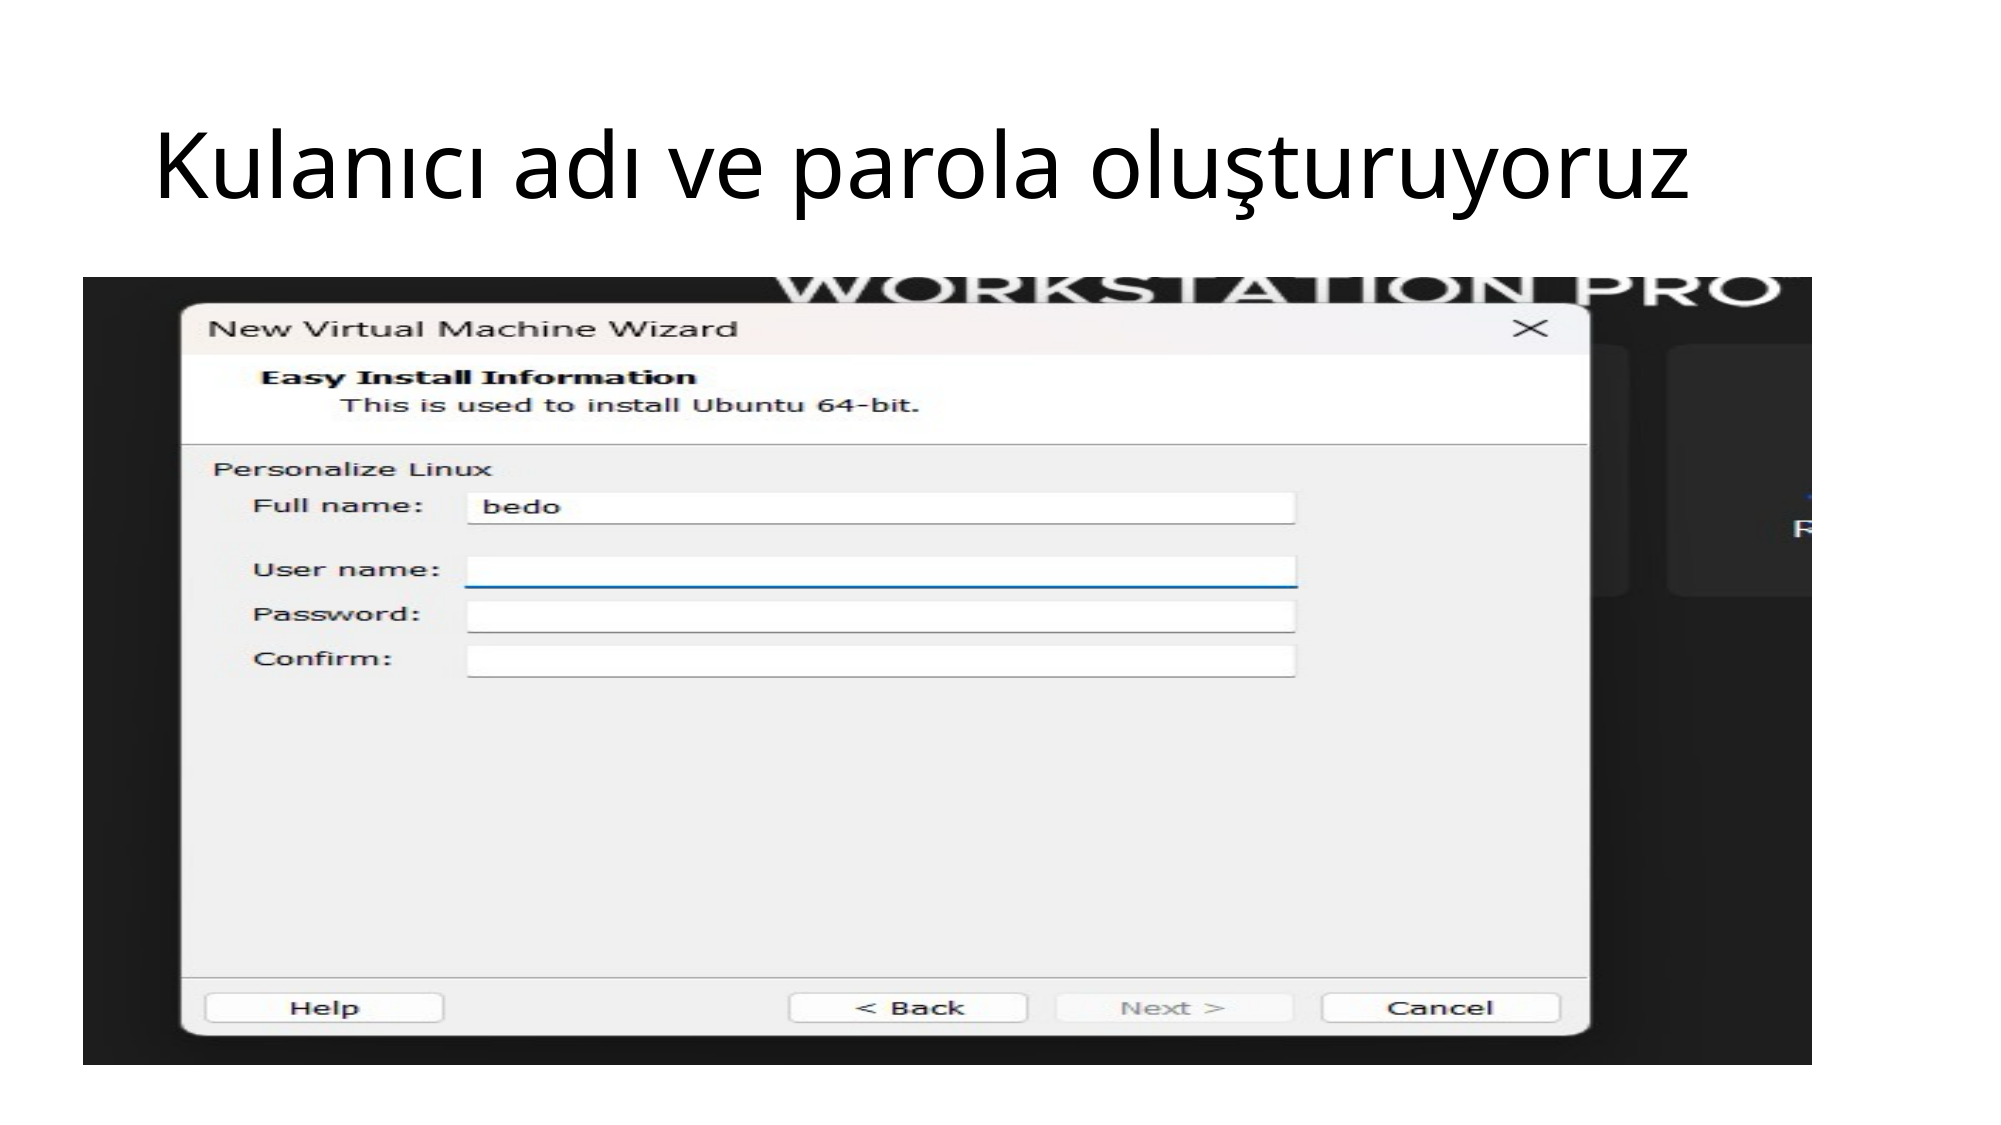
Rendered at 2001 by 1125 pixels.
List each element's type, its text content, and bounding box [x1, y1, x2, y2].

title Kulanıcı adı ve parola oluşturuyoruz [137, 59, 1863, 278]
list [82, 276, 1813, 1066]
